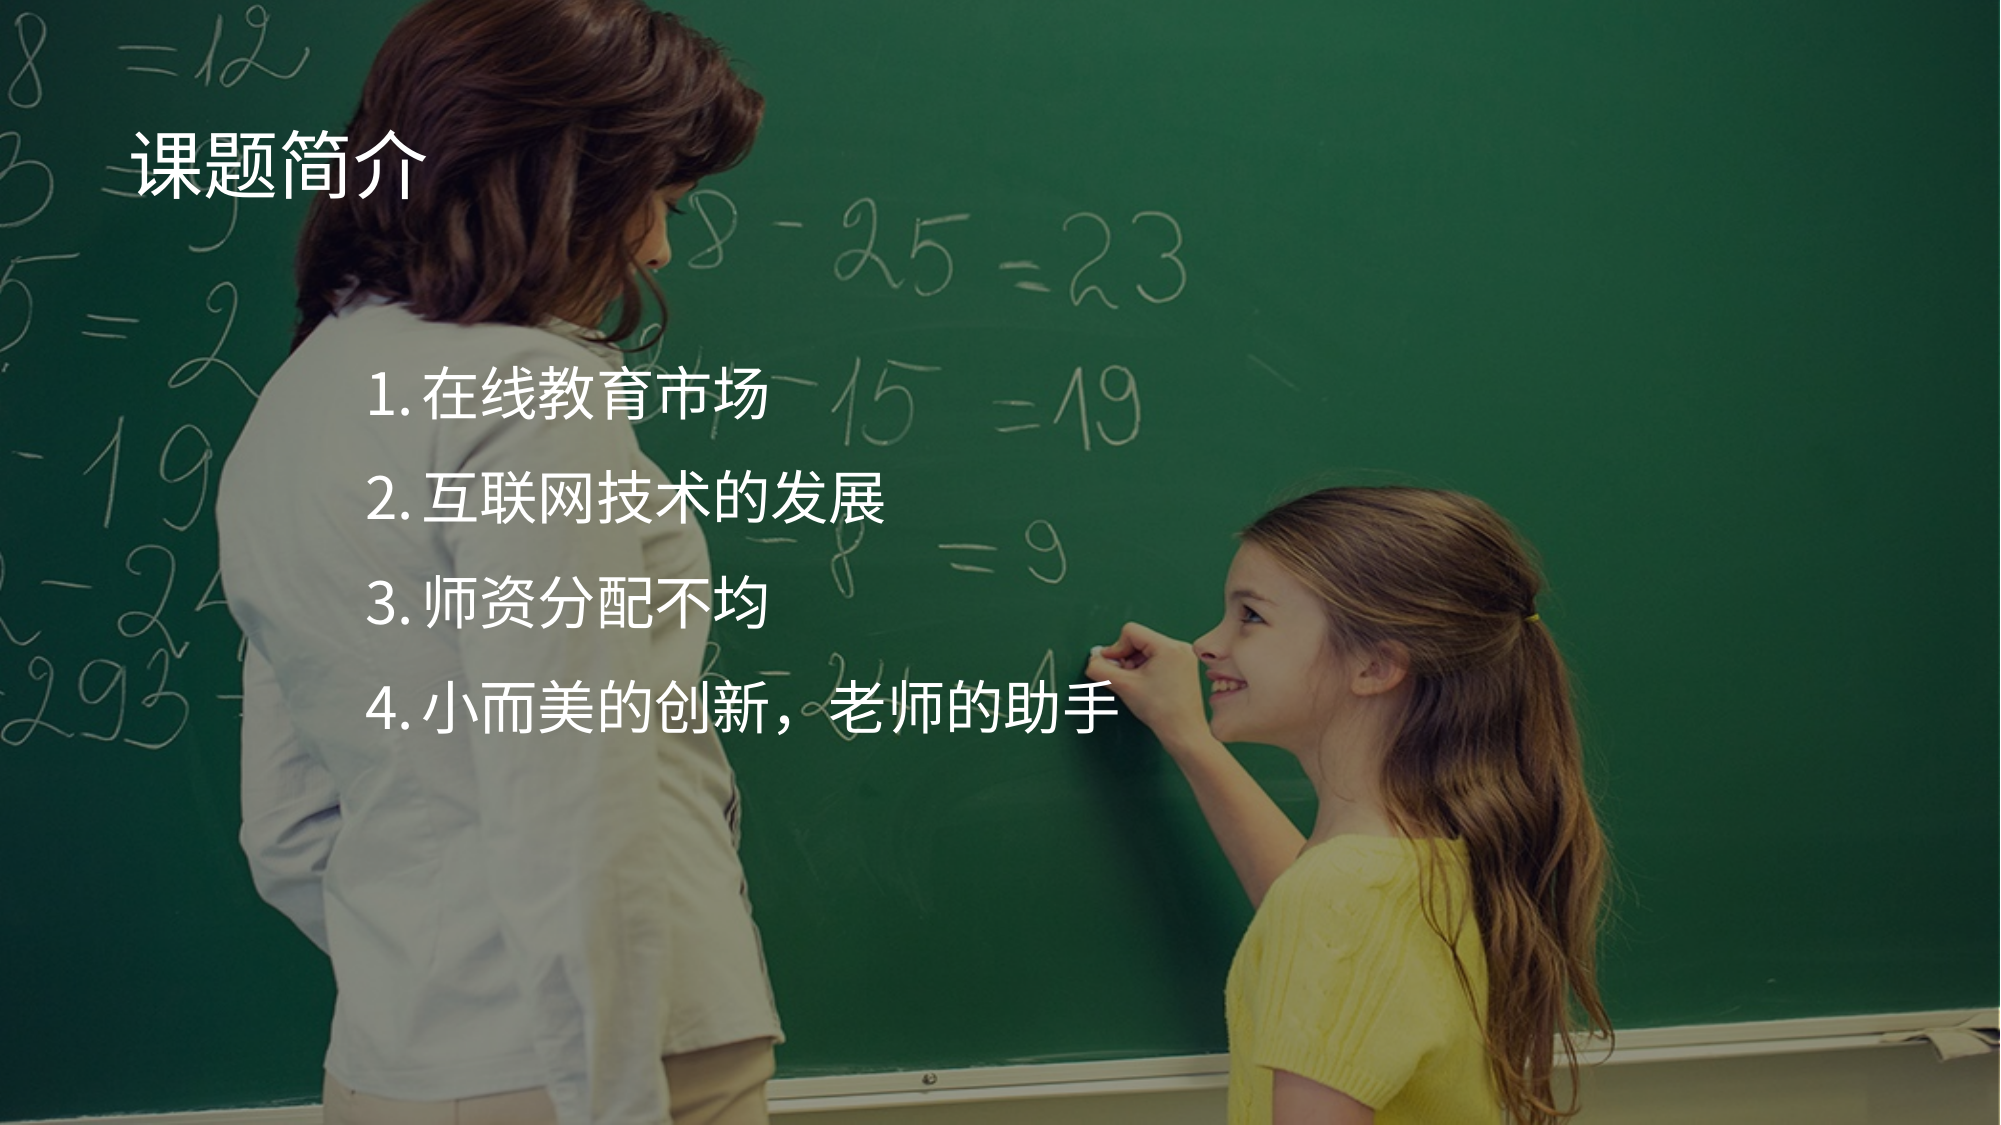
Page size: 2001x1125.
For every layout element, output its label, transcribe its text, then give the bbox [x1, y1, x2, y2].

text_box [0, 0, 2000, 1125]
text_box 在线教育市场 互联网技术的发展 师资分配不均 小而美的创新，老师的助手 [350, 314, 1189, 854]
text_box 课题简介 [114, 66, 646, 217]
